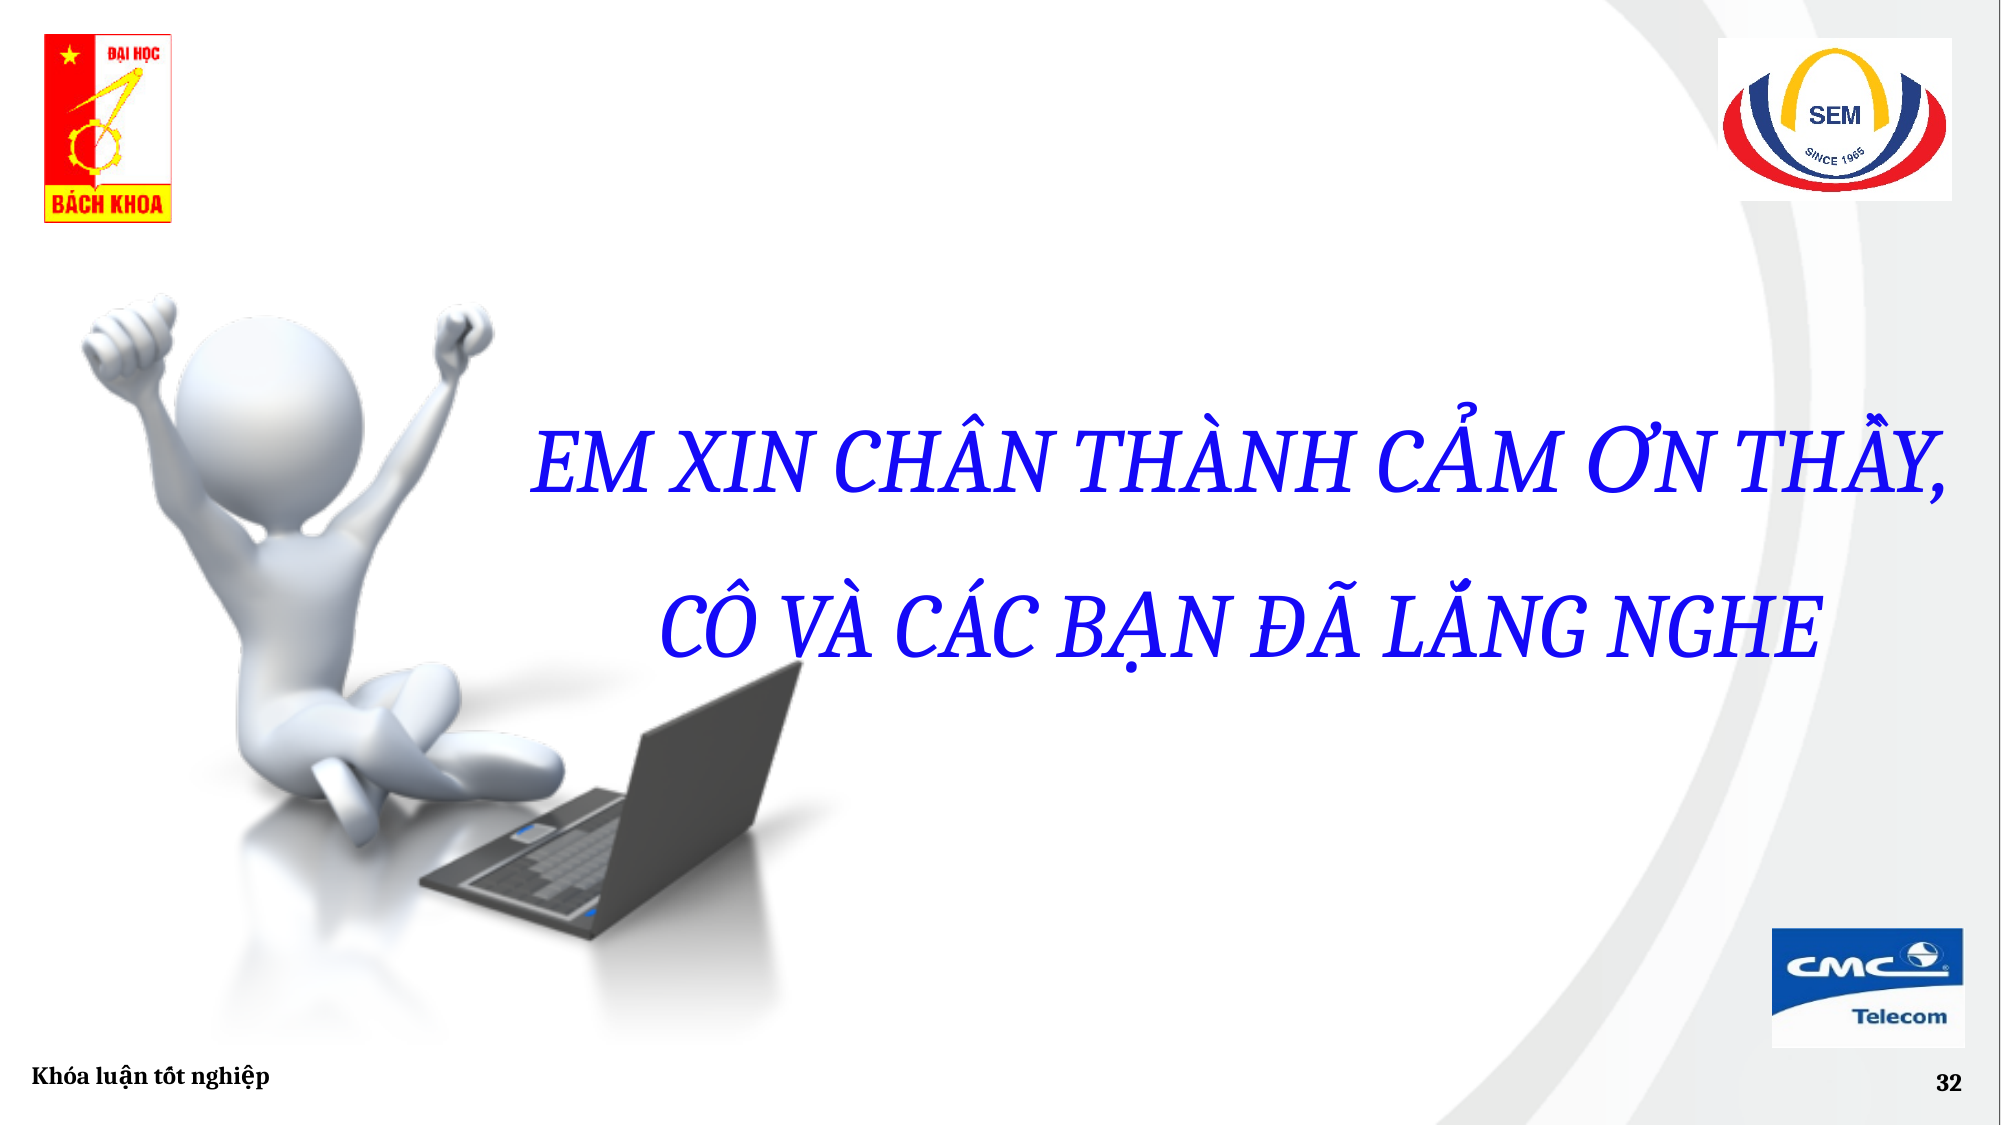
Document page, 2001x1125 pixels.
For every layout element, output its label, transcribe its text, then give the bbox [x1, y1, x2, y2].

slide_number Khóa luận tốt nghiệp [16, 1044, 467, 1105]
picture [0, 0, 2001, 1125]
text_box EM XIN CHÂN THÀNH CẢM ƠN THẦY, CÔ VÀ CÁC BẠN ĐÃ LẮNG NGHE [908, 338, 2000, 684]
slide_number 32 [1527, 1051, 1978, 1111]
